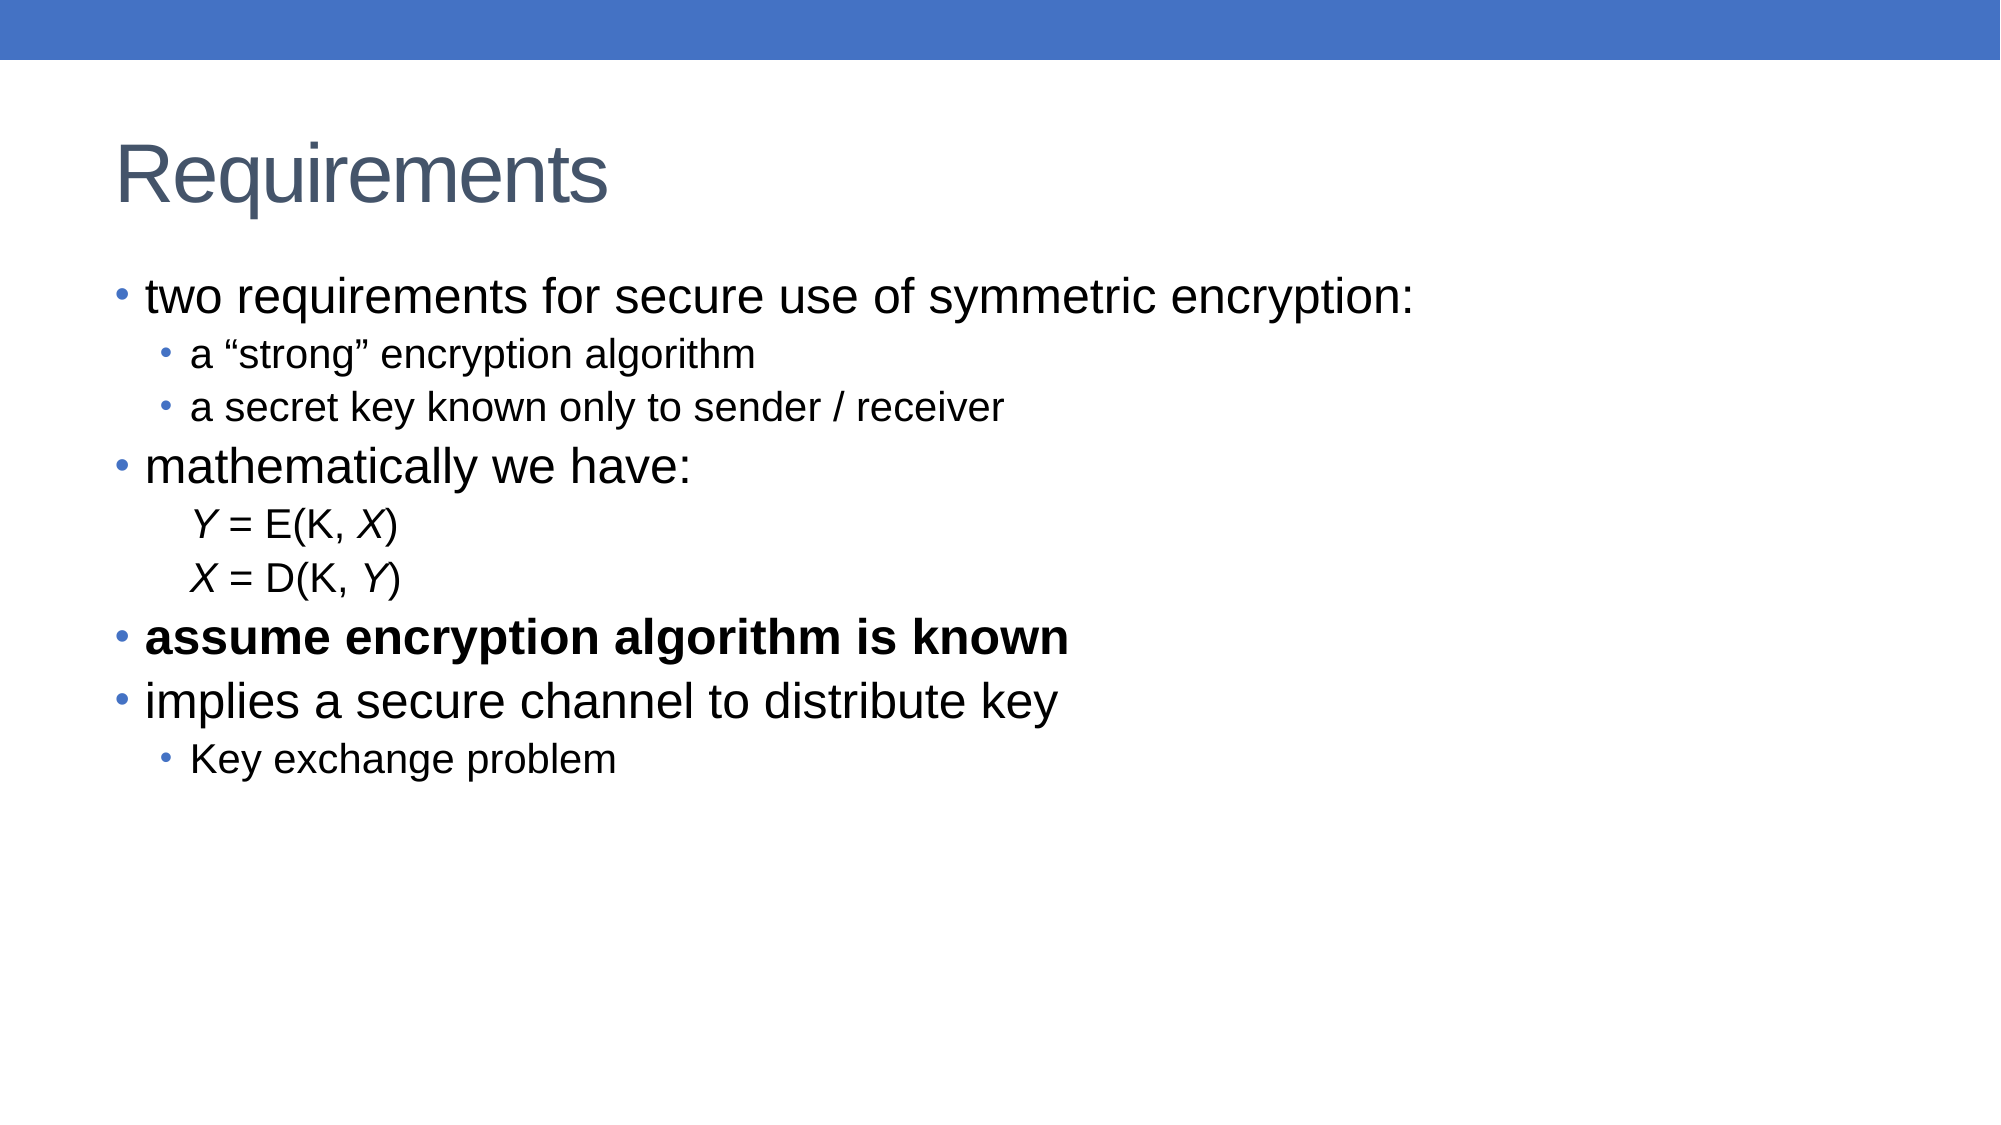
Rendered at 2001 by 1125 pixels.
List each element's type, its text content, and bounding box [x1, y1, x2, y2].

title Requirements [99, 87, 1900, 250]
list two requirements for secure use of symmetric encryption: a “strong” encryption algorithm a secret key known only to sender / receiver mathematically we have: Y = E(K, X) X = D(K, Y) assume encryption algorithm is known implies a secure channel to distribute key Key exchange problem [99, 262, 1900, 1063]
